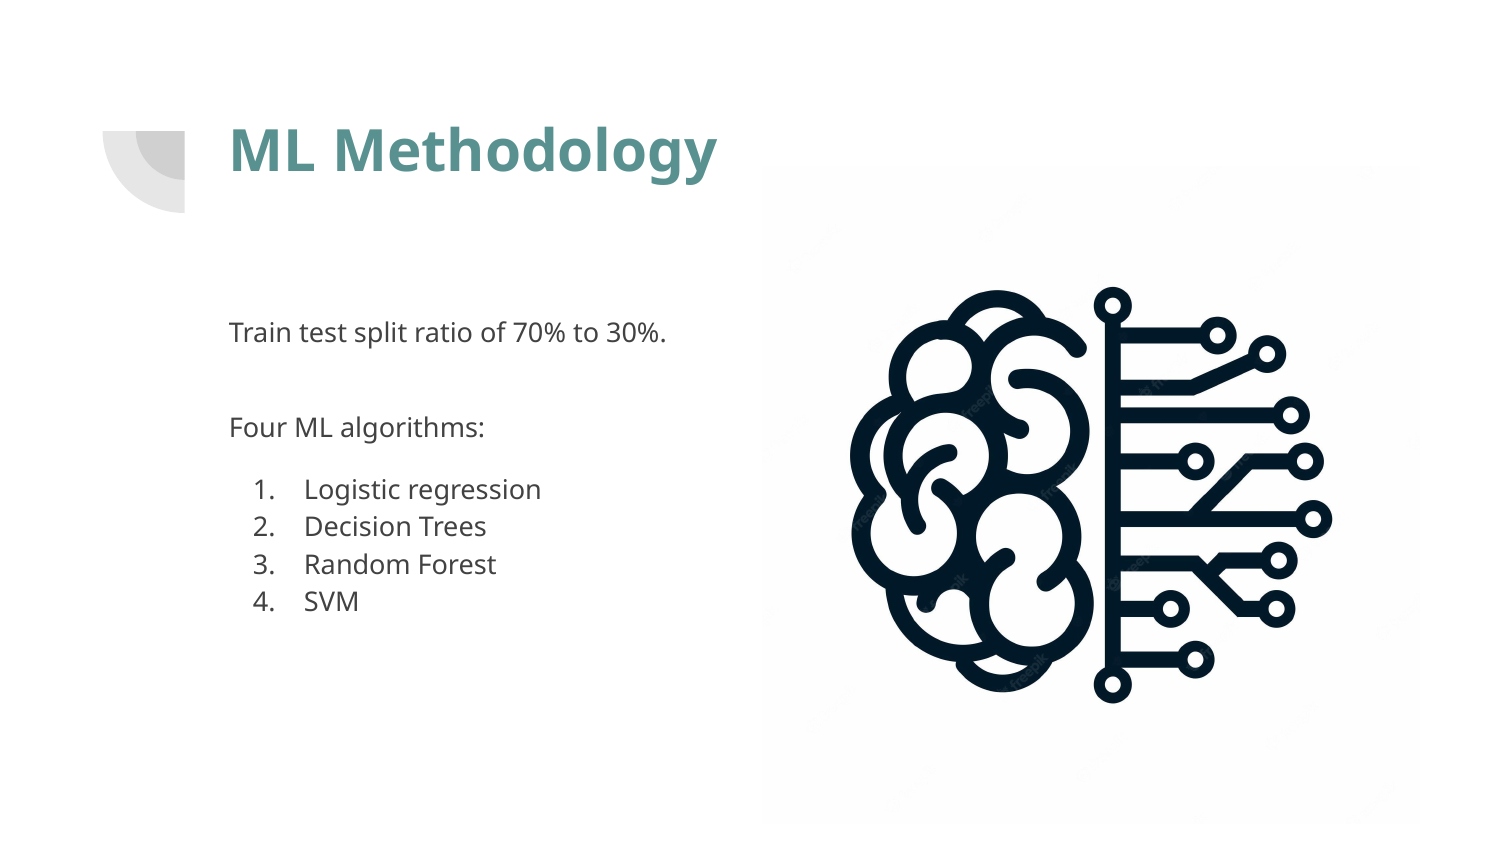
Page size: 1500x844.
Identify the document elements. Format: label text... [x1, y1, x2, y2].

picture [762, 166, 1420, 824]
title ML Methodology [213, 98, 1368, 263]
list Train test split ratio of 70% to 30%. Four ML algorithms: Logistic regression Decision Trees Random Forest SVM [213, 296, 757, 713]
